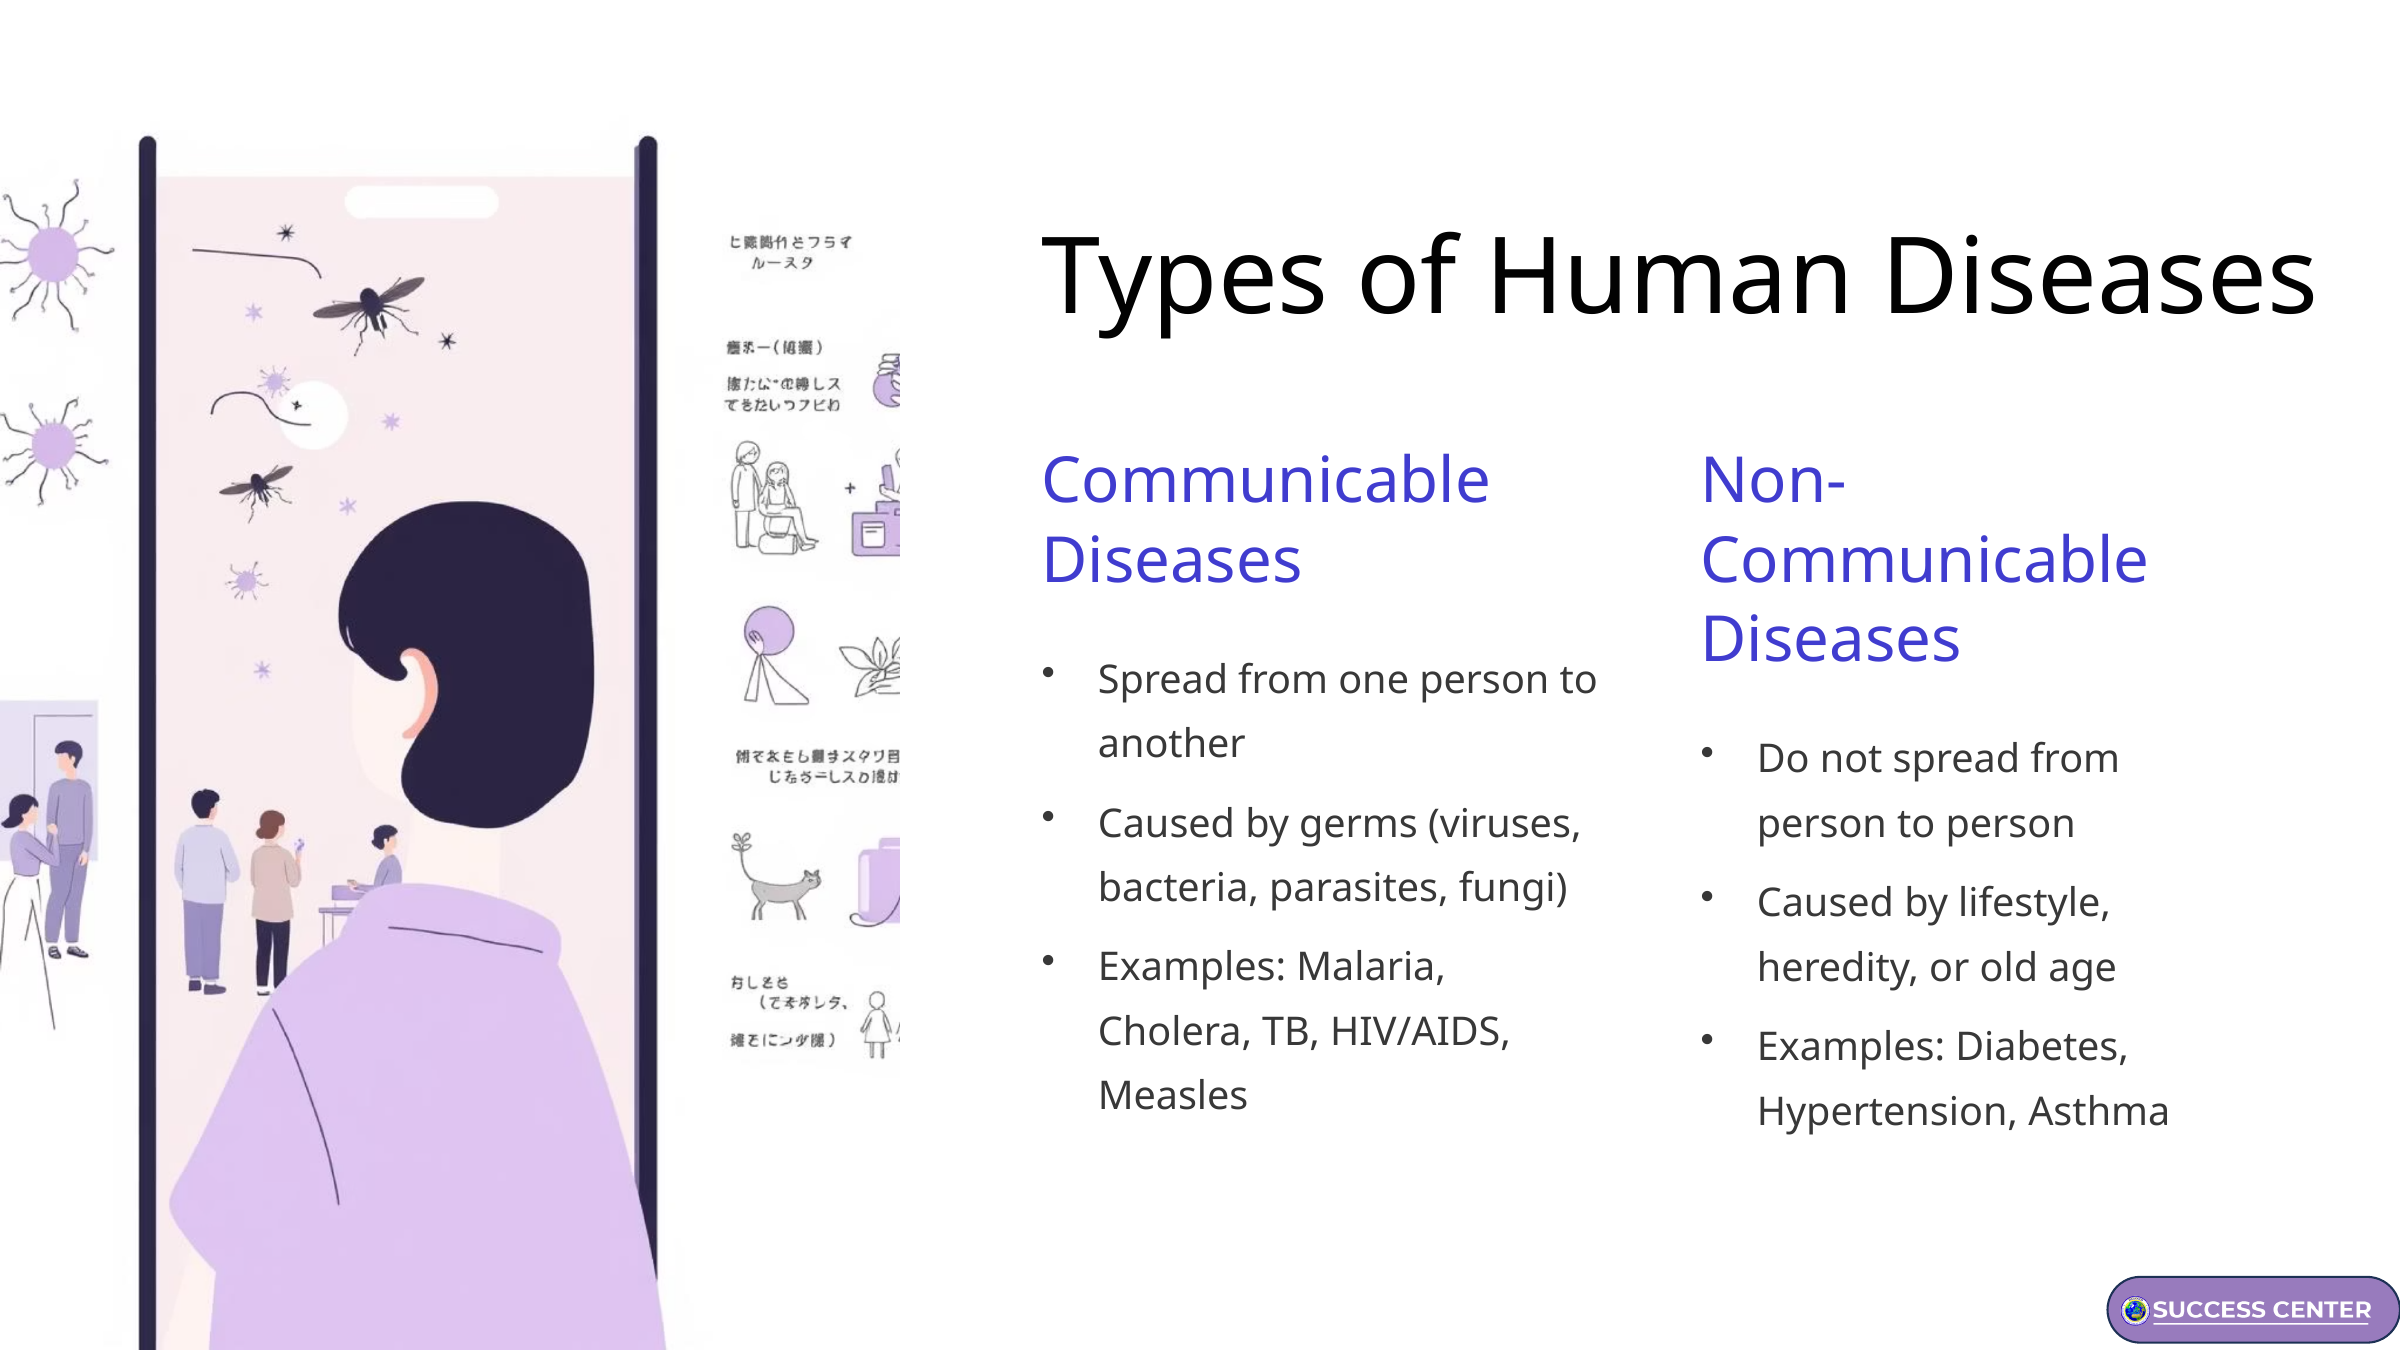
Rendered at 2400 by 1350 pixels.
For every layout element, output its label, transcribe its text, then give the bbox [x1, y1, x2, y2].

text_box Caused by lifestyle, heredity, or old age [1700, 860, 2260, 990]
text_box Examples: Malaria, Cholera, TB, HIV/AIDS, Measles [1041, 923, 1601, 1119]
text_box Non-Communicable Diseases [1700, 436, 2260, 676]
picture [0, 0, 900, 1350]
text_box Communicable Diseases [1041, 436, 1601, 596]
text_box Spread from one person to another [1041, 636, 1601, 767]
text_box Caused by germs (viruses, bacteria, parasites, fungi) [1041, 780, 1601, 910]
text_box Do not spread from person to person [1700, 716, 2260, 846]
text_box Examples: Diabetes, Hypertension, Asthma [1700, 1003, 2260, 1134]
picture [2088, 1163, 2389, 1350]
text_box Types of Human Diseases [1041, 202, 2247, 336]
